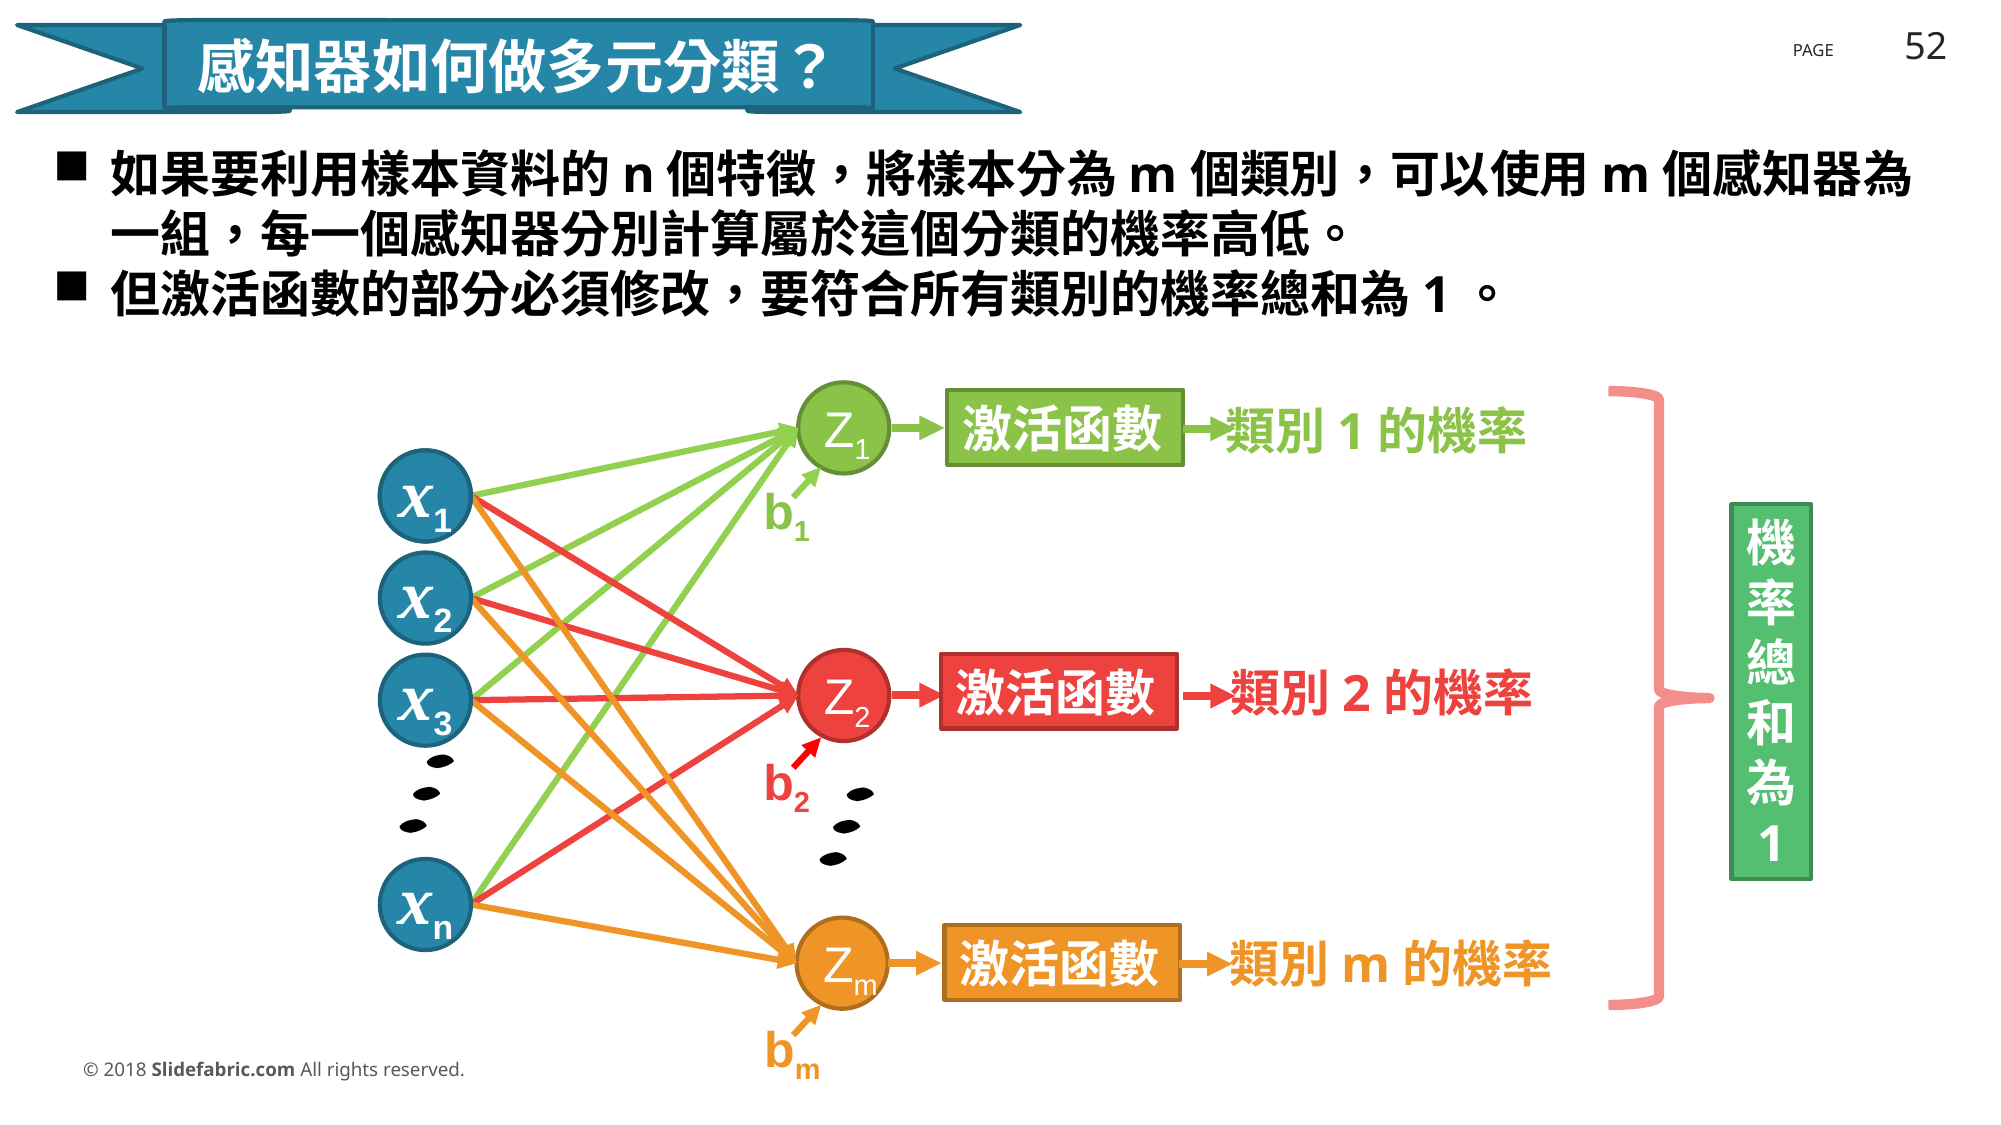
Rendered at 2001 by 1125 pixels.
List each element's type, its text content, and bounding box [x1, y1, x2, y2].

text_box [379, 450, 472, 951]
text_box 機 率 總 和 為 1 [1729, 502, 1813, 881]
text_box 類別m的機率 [1215, 925, 1568, 1000]
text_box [470, 427, 799, 493]
text_box 激活函數 [939, 652, 1179, 731]
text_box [797, 382, 890, 474]
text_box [470, 495, 797, 964]
text_box 類別2的機率 [1216, 653, 1549, 729]
text_box 類別1的機率 [1210, 391, 1543, 467]
text_box [1608, 390, 1711, 1006]
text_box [746, 737, 827, 819]
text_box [746, 1004, 839, 1086]
text_box 激活函數 [942, 923, 1182, 1002]
text_box 如果要利用樣本資料的n個特徵，將樣本分為m個類別，可以使用m個感知器為一組，每一個感知器分別計算屬於這個分類的機率高低。 但激活函數的部分必須修改，要符合所有類別的機率總和為1。 [39, 135, 1948, 366]
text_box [796, 917, 892, 1009]
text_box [16, 19, 1021, 113]
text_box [746, 466, 827, 549]
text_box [806, 649, 890, 742]
text_box 激活函數 [945, 388, 1185, 467]
